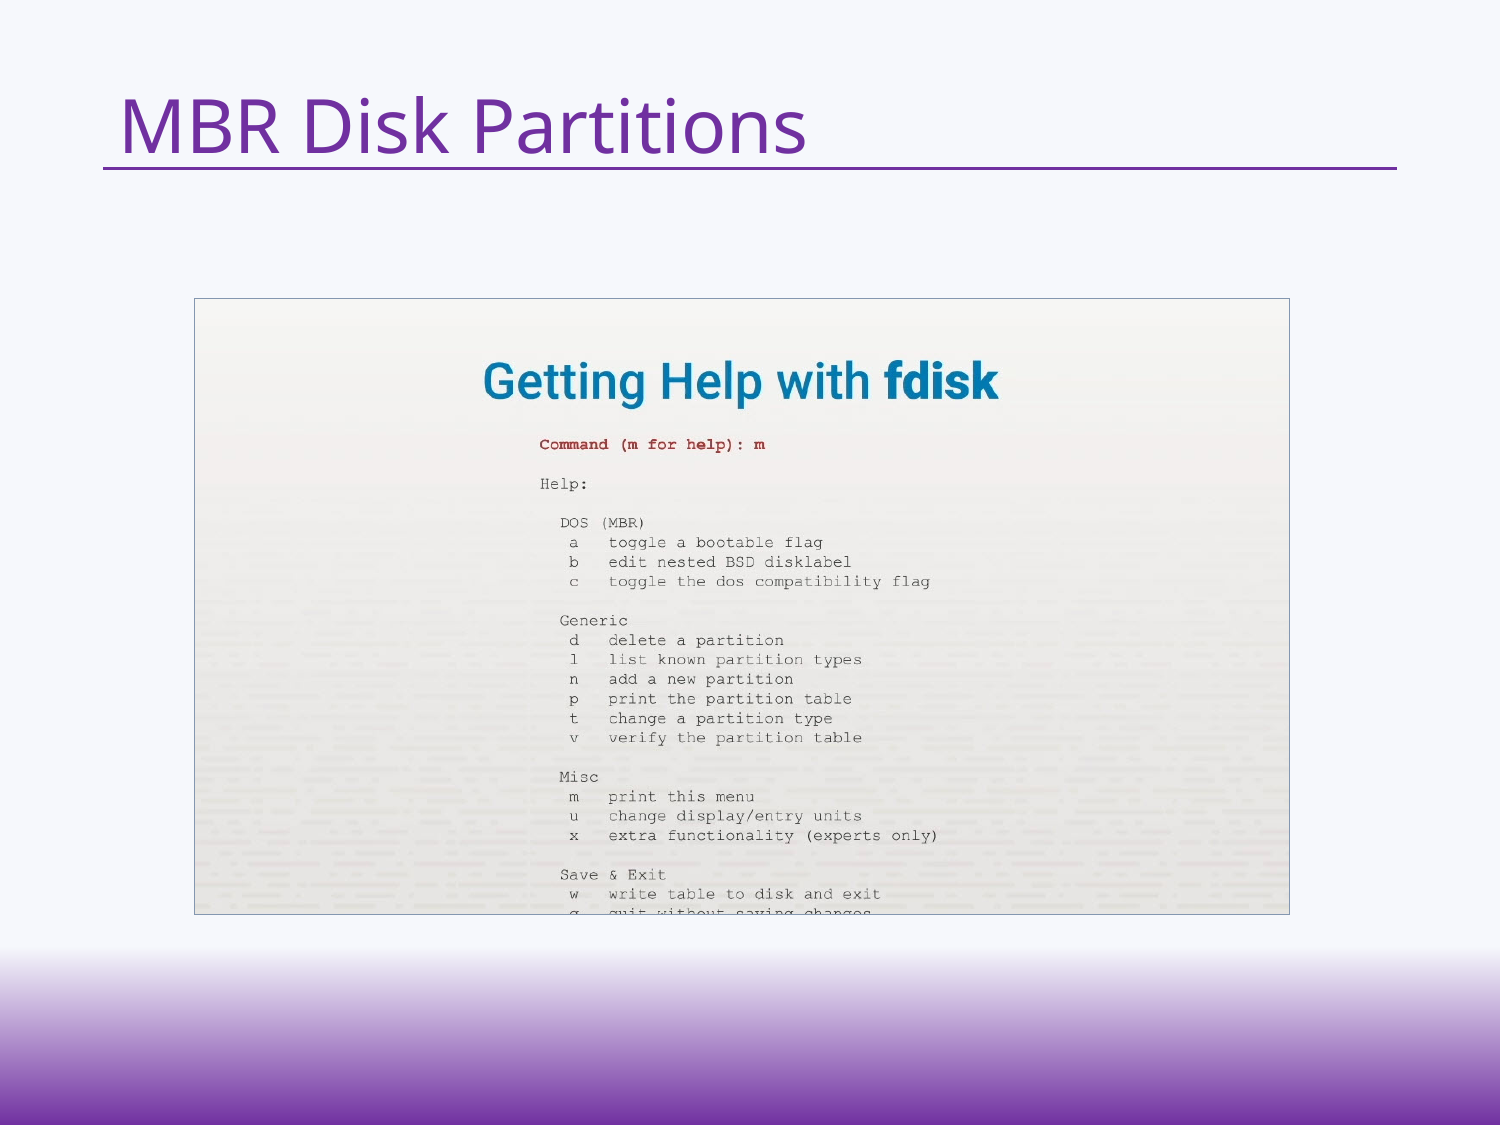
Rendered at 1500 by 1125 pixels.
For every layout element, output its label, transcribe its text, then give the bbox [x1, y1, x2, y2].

picture [194, 298, 1290, 915]
title MBR Disk Partitions [103, 49, 1397, 210]
